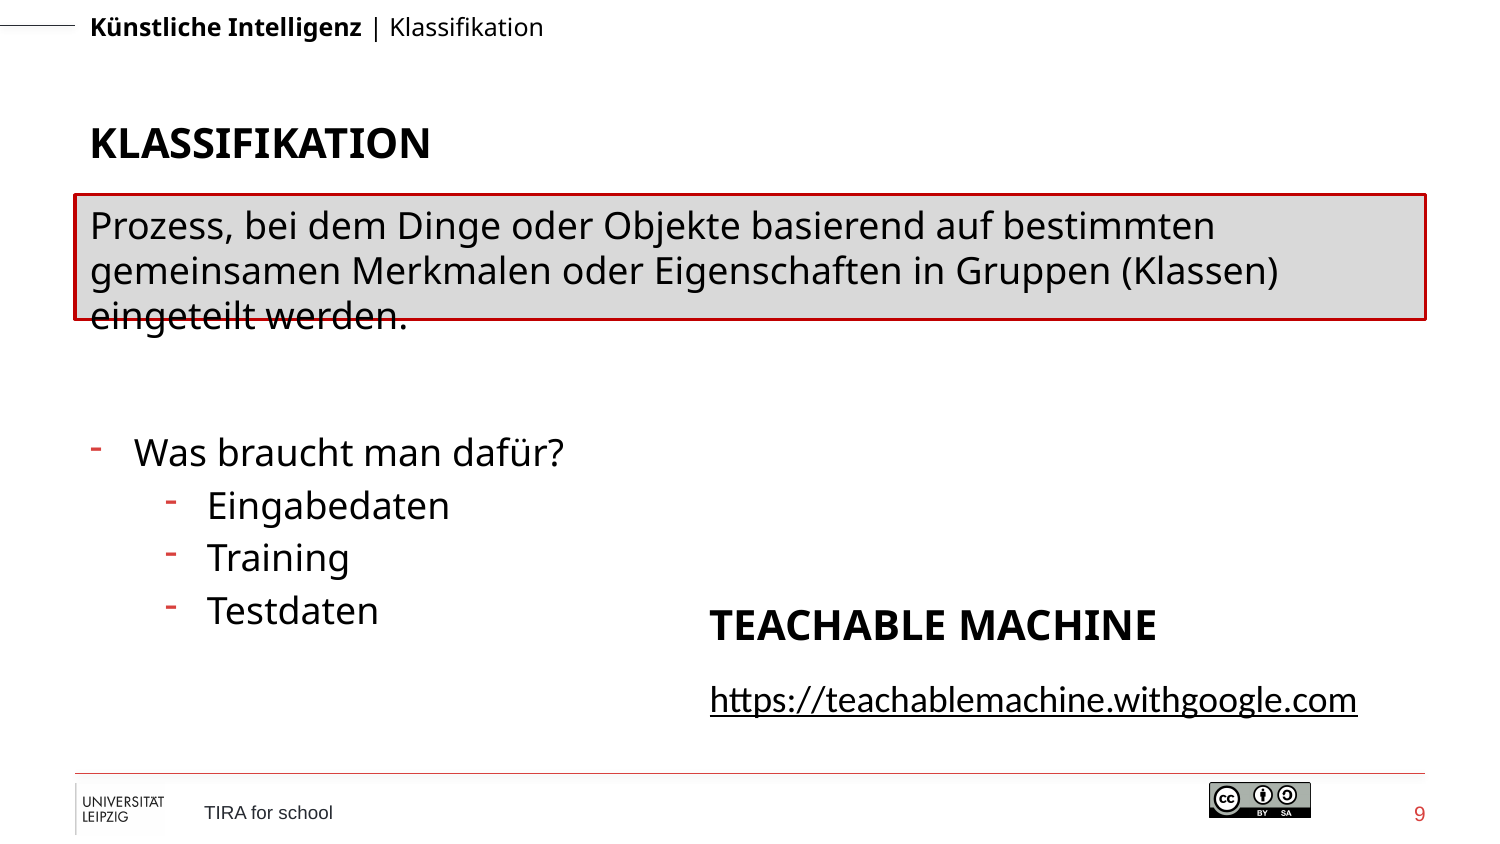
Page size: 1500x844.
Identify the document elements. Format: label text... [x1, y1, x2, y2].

title Klassifikation [75, 50, 1426, 175]
list Was braucht man dafür? Eingabedaten Training Testdaten [75, 421, 617, 643]
slide_number 9 [1303, 800, 1426, 834]
text_box Teachable Machine [694, 581, 1222, 657]
picture [1209, 782, 1311, 818]
text_box https://teachablemachine.withgoogle.com [694, 667, 1445, 728]
picture [75, 782, 165, 836]
text_box Prozess, bei dem Dinge oder Objekte basierend auf bestimmten gemeinsamen Merkmalen oder Eigenschaften in Gruppen (Klassen) eingeteilt werden. [75, 194, 1426, 320]
